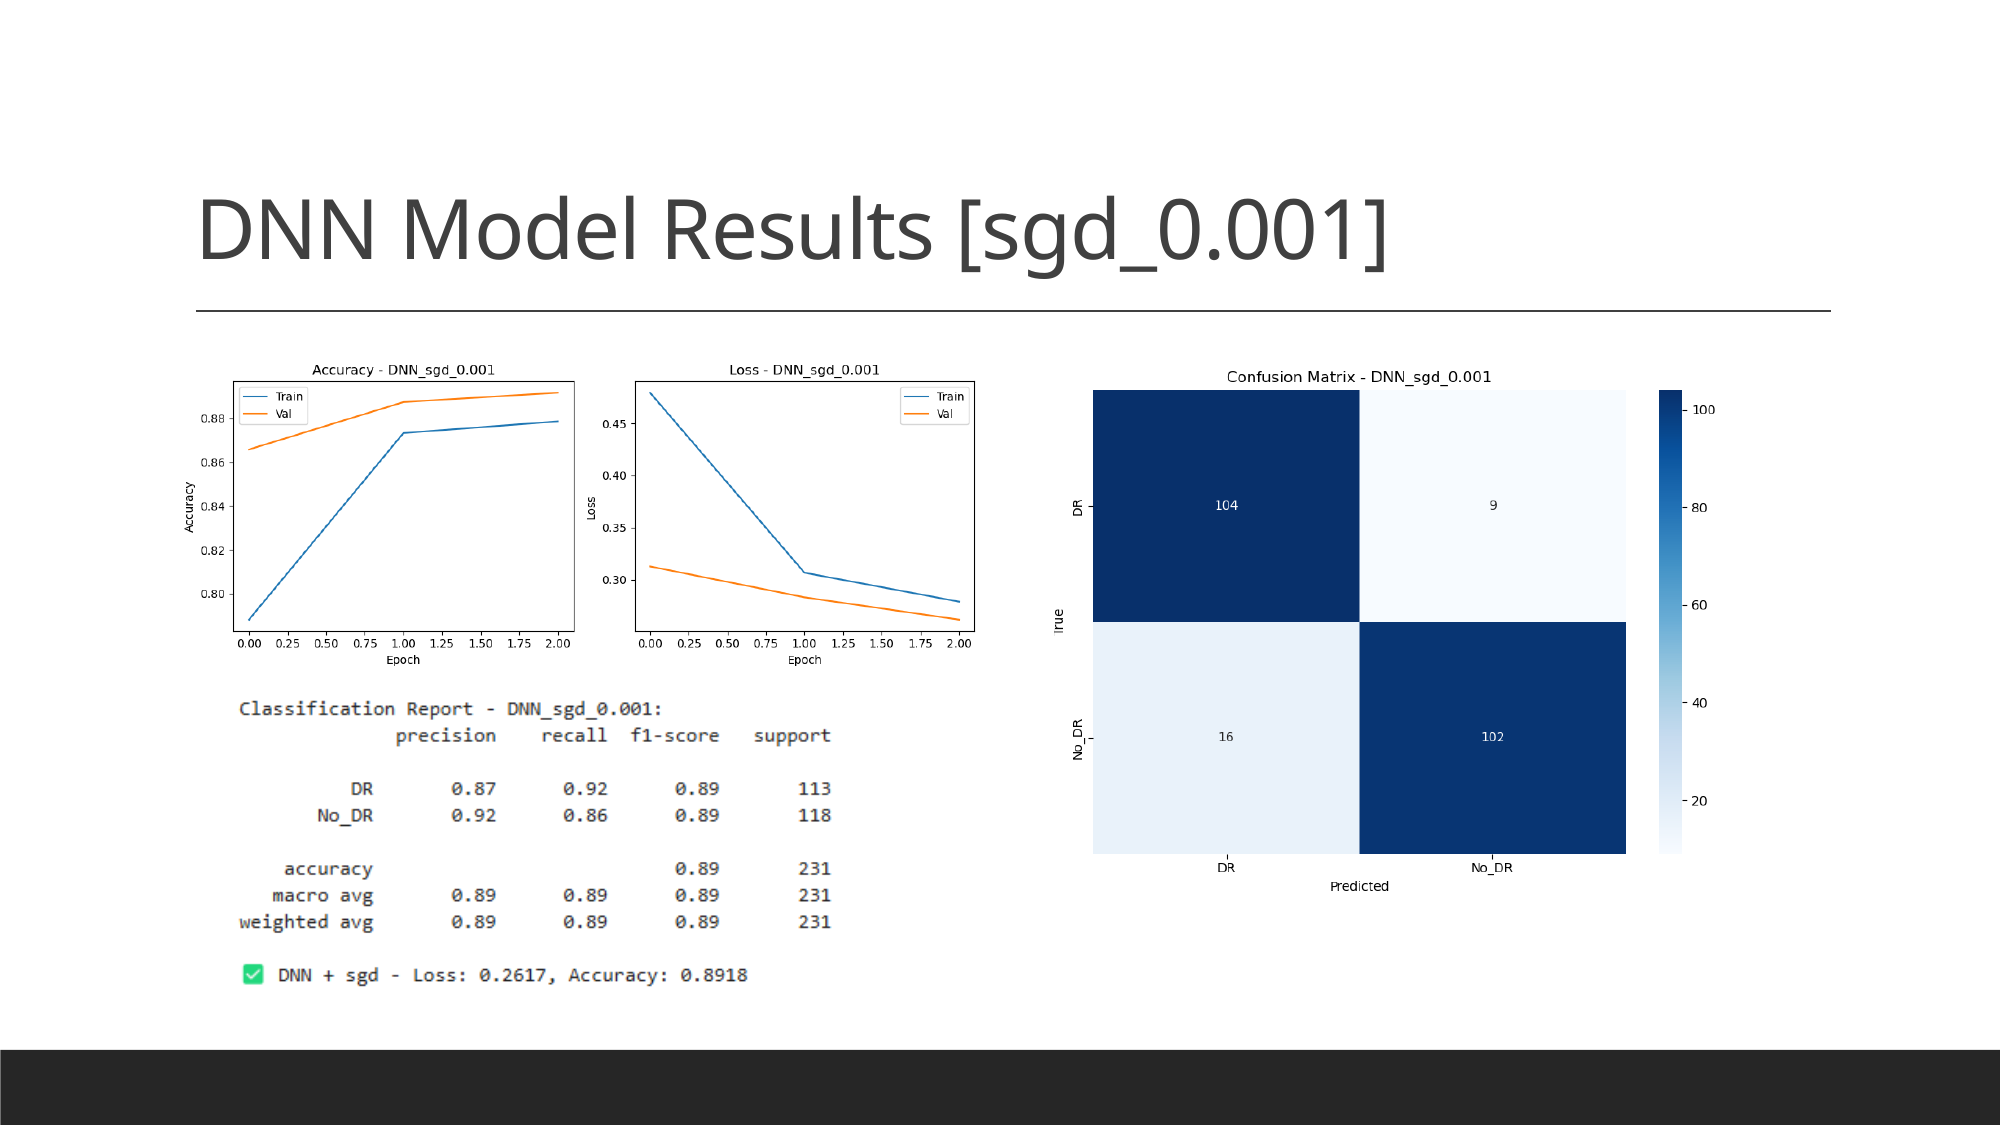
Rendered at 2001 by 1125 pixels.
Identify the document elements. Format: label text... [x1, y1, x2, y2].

picture [1053, 369, 1731, 905]
picture [144, 347, 1001, 992]
title DNN Model Results [sgd_0.001] [180, 47, 1830, 285]
